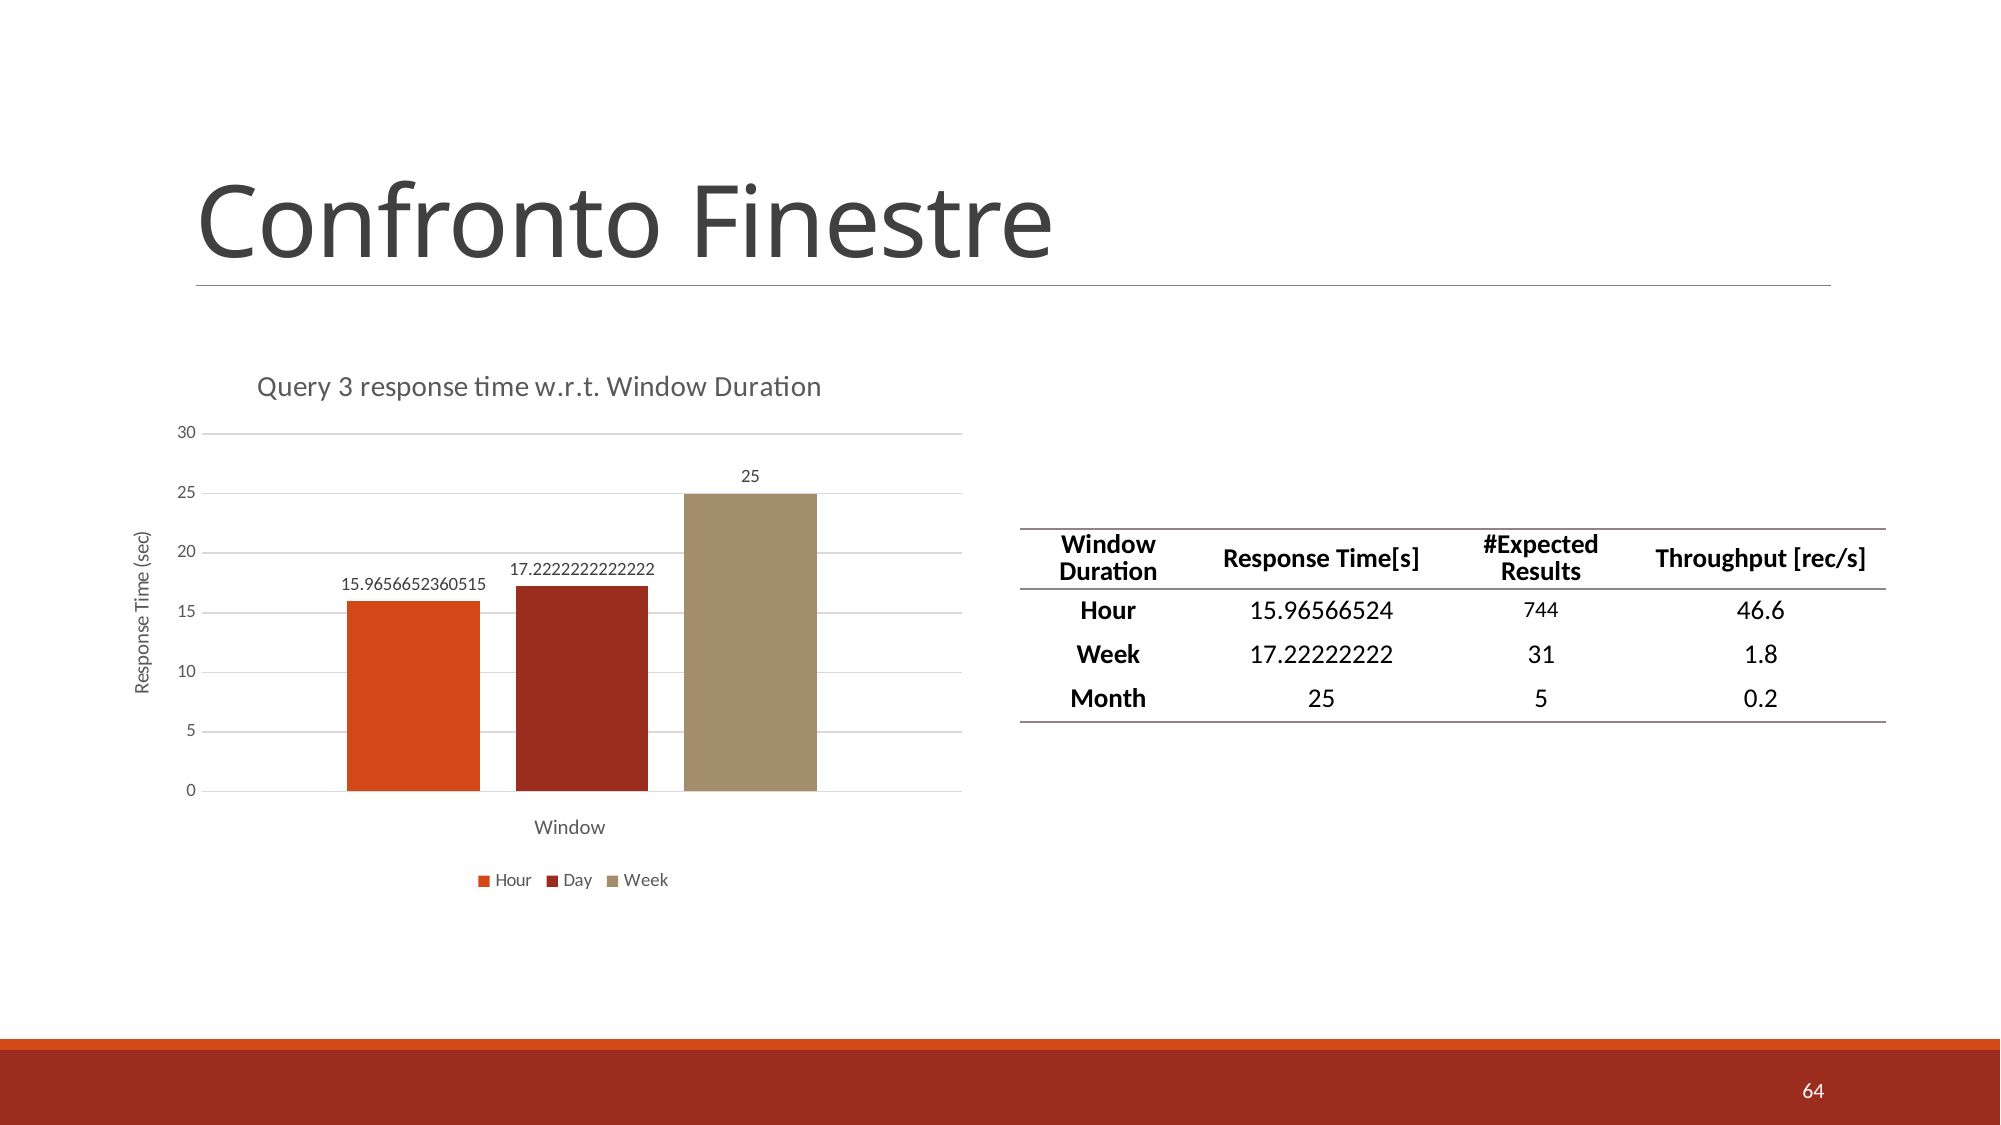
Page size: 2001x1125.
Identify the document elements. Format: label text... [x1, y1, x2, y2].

table_cell 0.2 [1636, 678, 1886, 721]
table_cell 1.8 [1636, 634, 1886, 678]
table_header Throughput [rec/s] [1636, 530, 1886, 588]
table_cell 744 [1447, 590, 1636, 634]
table_header #Expected Results [1447, 530, 1636, 588]
table_cell Week [1020, 634, 1197, 678]
table_cell 31 [1447, 634, 1636, 678]
table_cell 17.22222222 [1197, 634, 1447, 678]
table_cell 15.96566524 [1197, 590, 1447, 634]
table_cell 25 [1197, 678, 1447, 721]
table_cell 46.6 [1636, 590, 1886, 634]
slide_number 64 [1624, 1059, 1840, 1120]
chart [99, 346, 981, 912]
table_cell 5 [1447, 678, 1636, 721]
table_header Response Time[s] [1197, 530, 1447, 588]
title Confronto Finestre [180, 47, 1830, 285]
table_header Window Duration [1020, 530, 1197, 588]
table_cell Hour [1020, 590, 1197, 634]
table_cell Month [1020, 678, 1197, 721]
